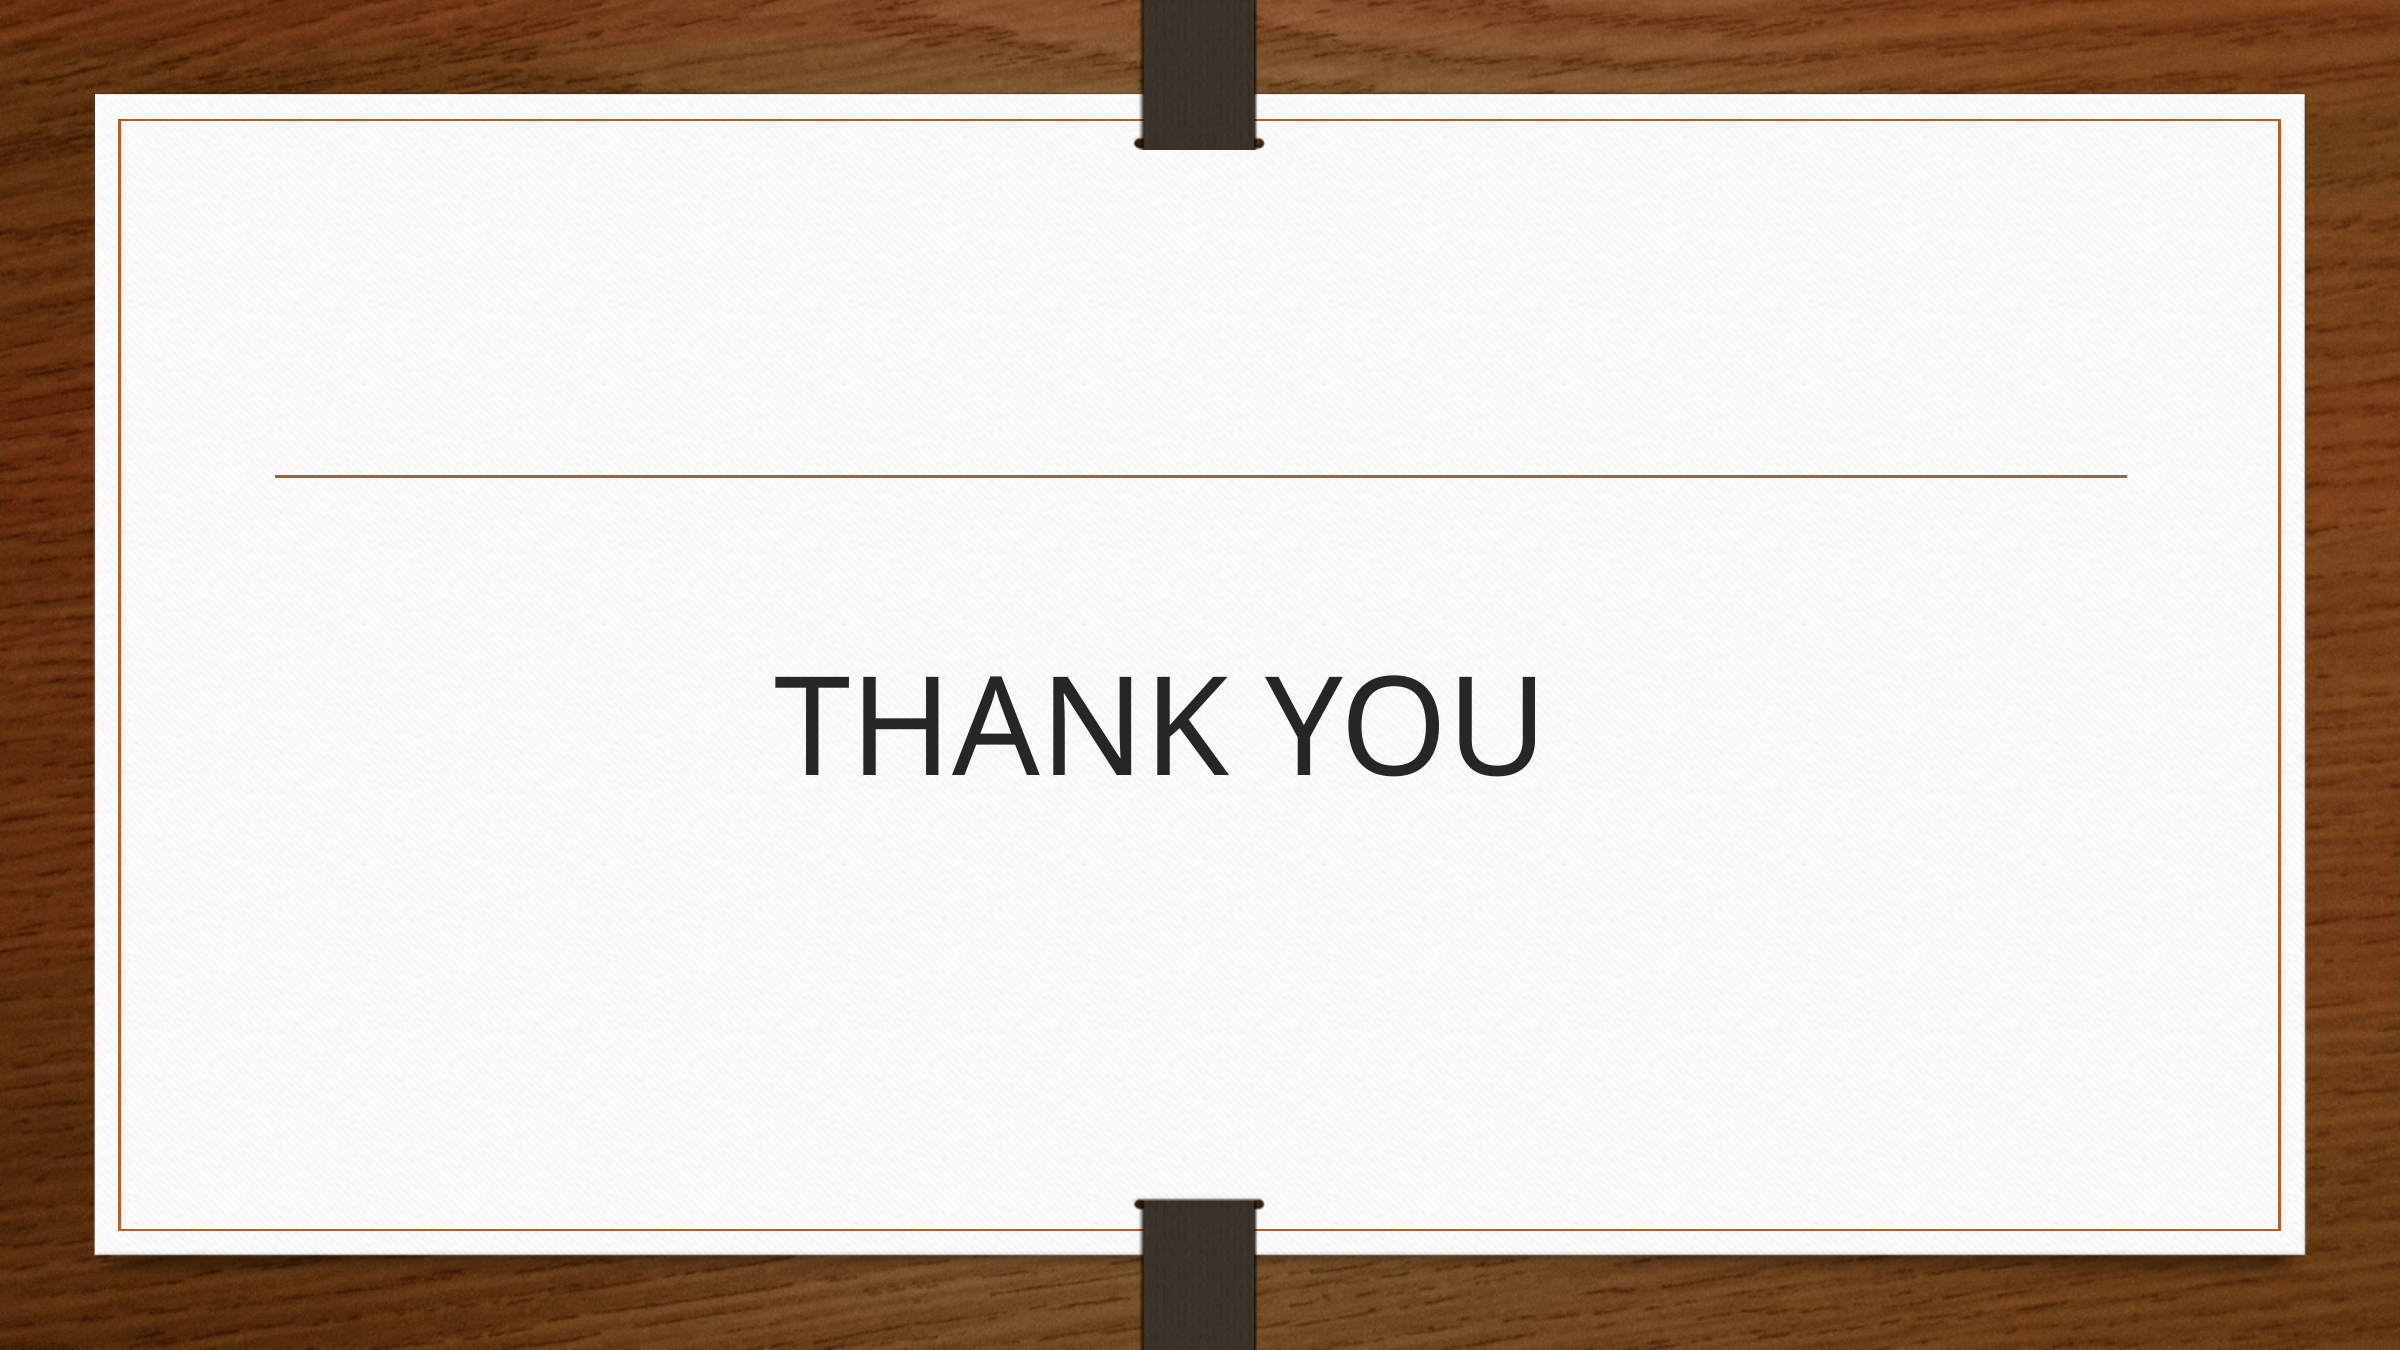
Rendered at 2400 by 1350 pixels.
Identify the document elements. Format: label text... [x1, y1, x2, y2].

picture [1139, 1201, 1257, 1350]
picture [1258, 0, 2400, 1350]
title THANK YOU [216, 444, 2107, 998]
picture [0, 0, 1138, 1350]
picture [121, 0, 2278, 1229]
